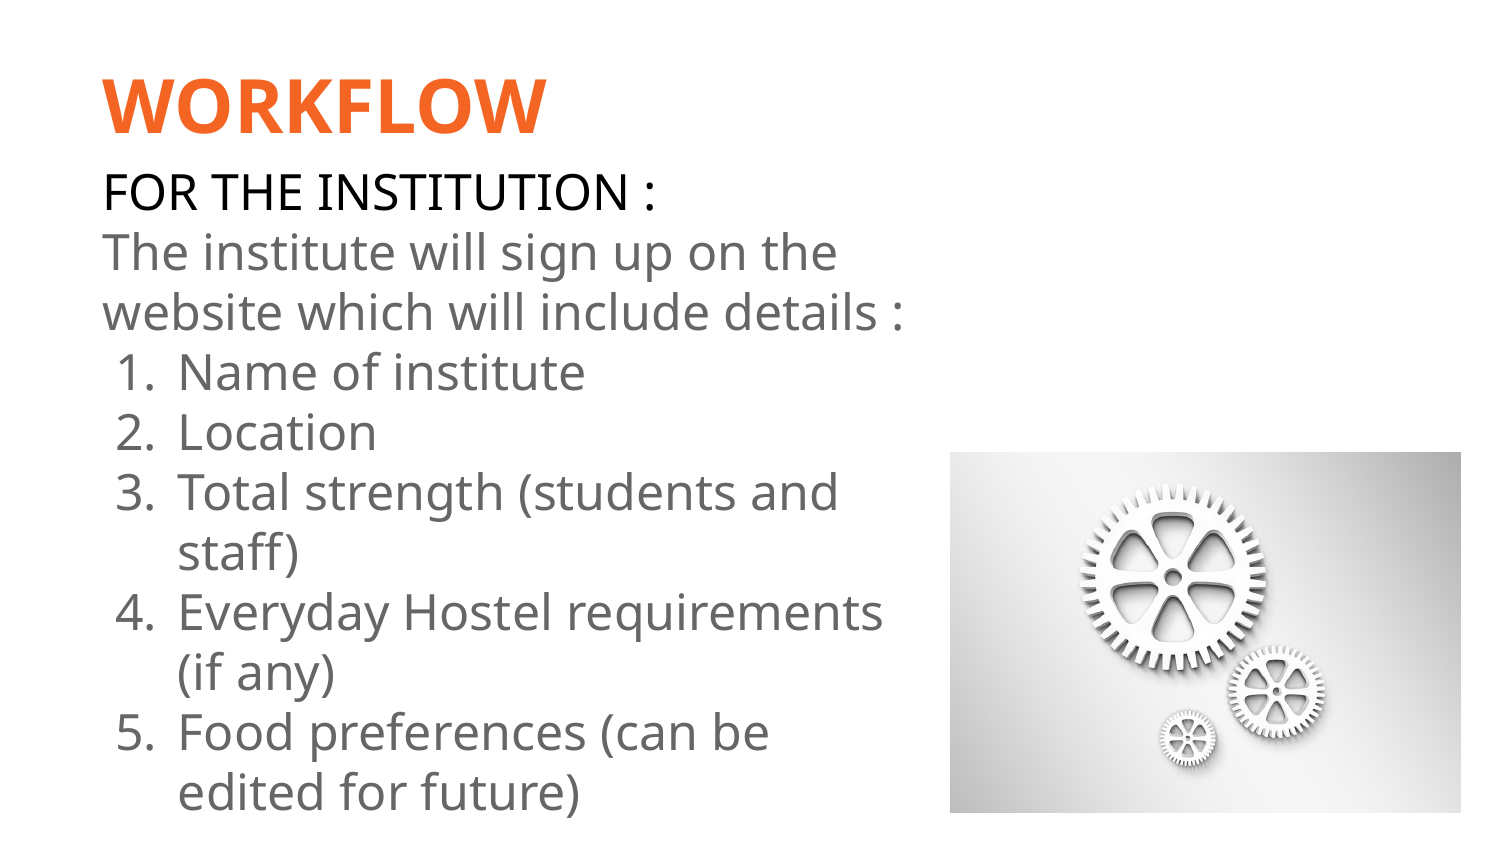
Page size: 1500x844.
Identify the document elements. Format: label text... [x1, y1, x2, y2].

picture [950, 451, 1461, 813]
title WORKFLOW [87, 43, 941, 145]
title FOR THE INSTITUTION : The institute will sign up on the website which will include details : Name of institute Location Total strength (students and staff) Everyday Hostel requirements (if any) Food preferences (can be edited for future) [87, 145, 941, 649]
